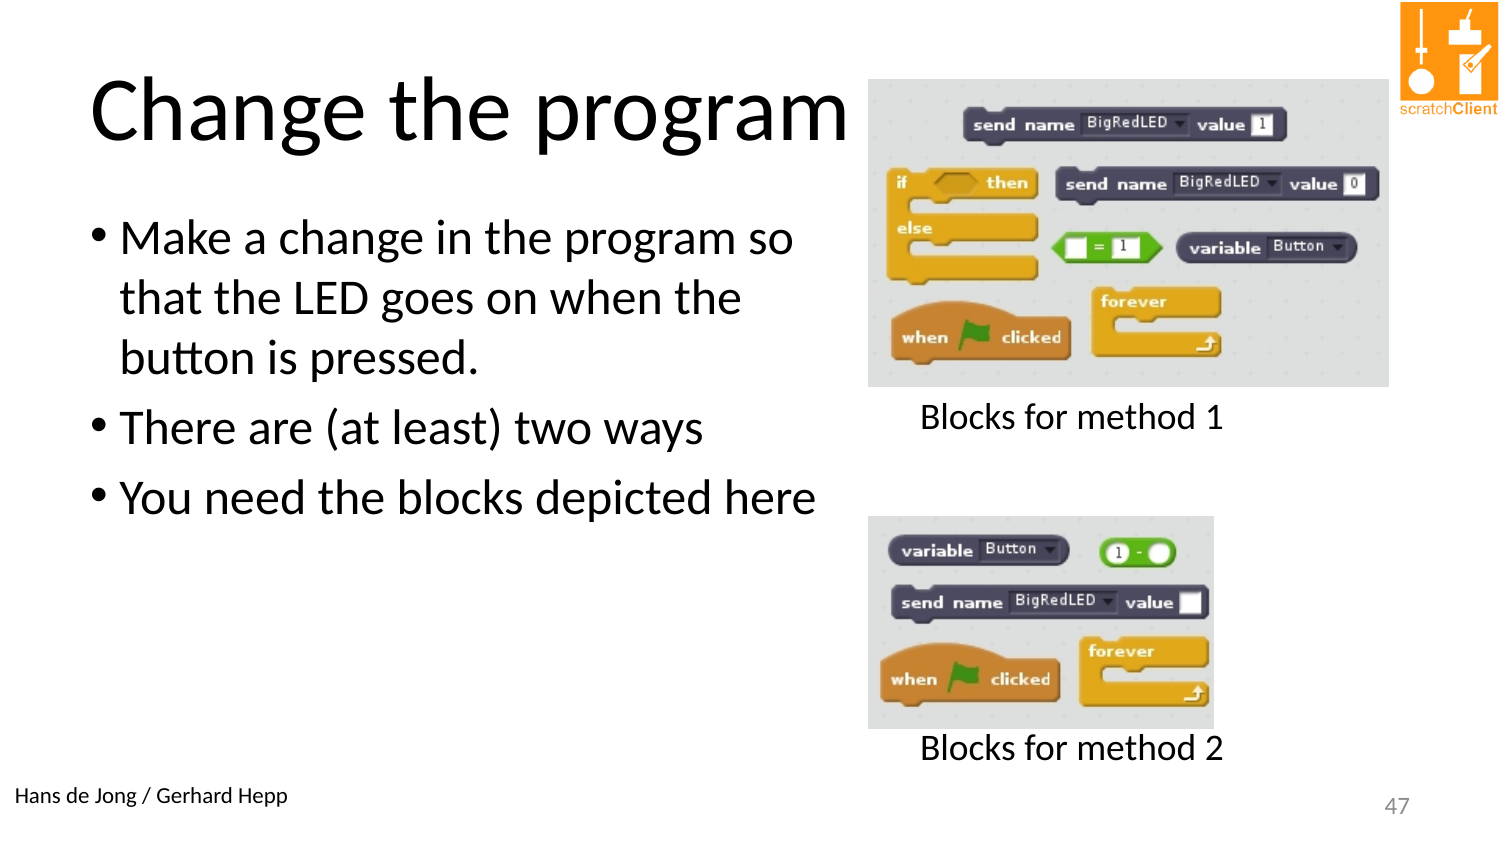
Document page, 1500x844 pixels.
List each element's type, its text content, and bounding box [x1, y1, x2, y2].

picture [867, 78, 1389, 388]
slide_number 47 [1340, 782, 1425, 827]
text_box Blocks for method 2 [905, 715, 1240, 776]
picture [1398, 2, 1499, 118]
picture [867, 516, 1214, 730]
title Change the program [75, 33, 1425, 175]
list Make a change in the program so that the LED goes on when the button is pressed. There are (at least) two ways You need the blocks depicted here [75, 196, 833, 754]
text_box Blocks for method 1 [905, 395, 1240, 445]
